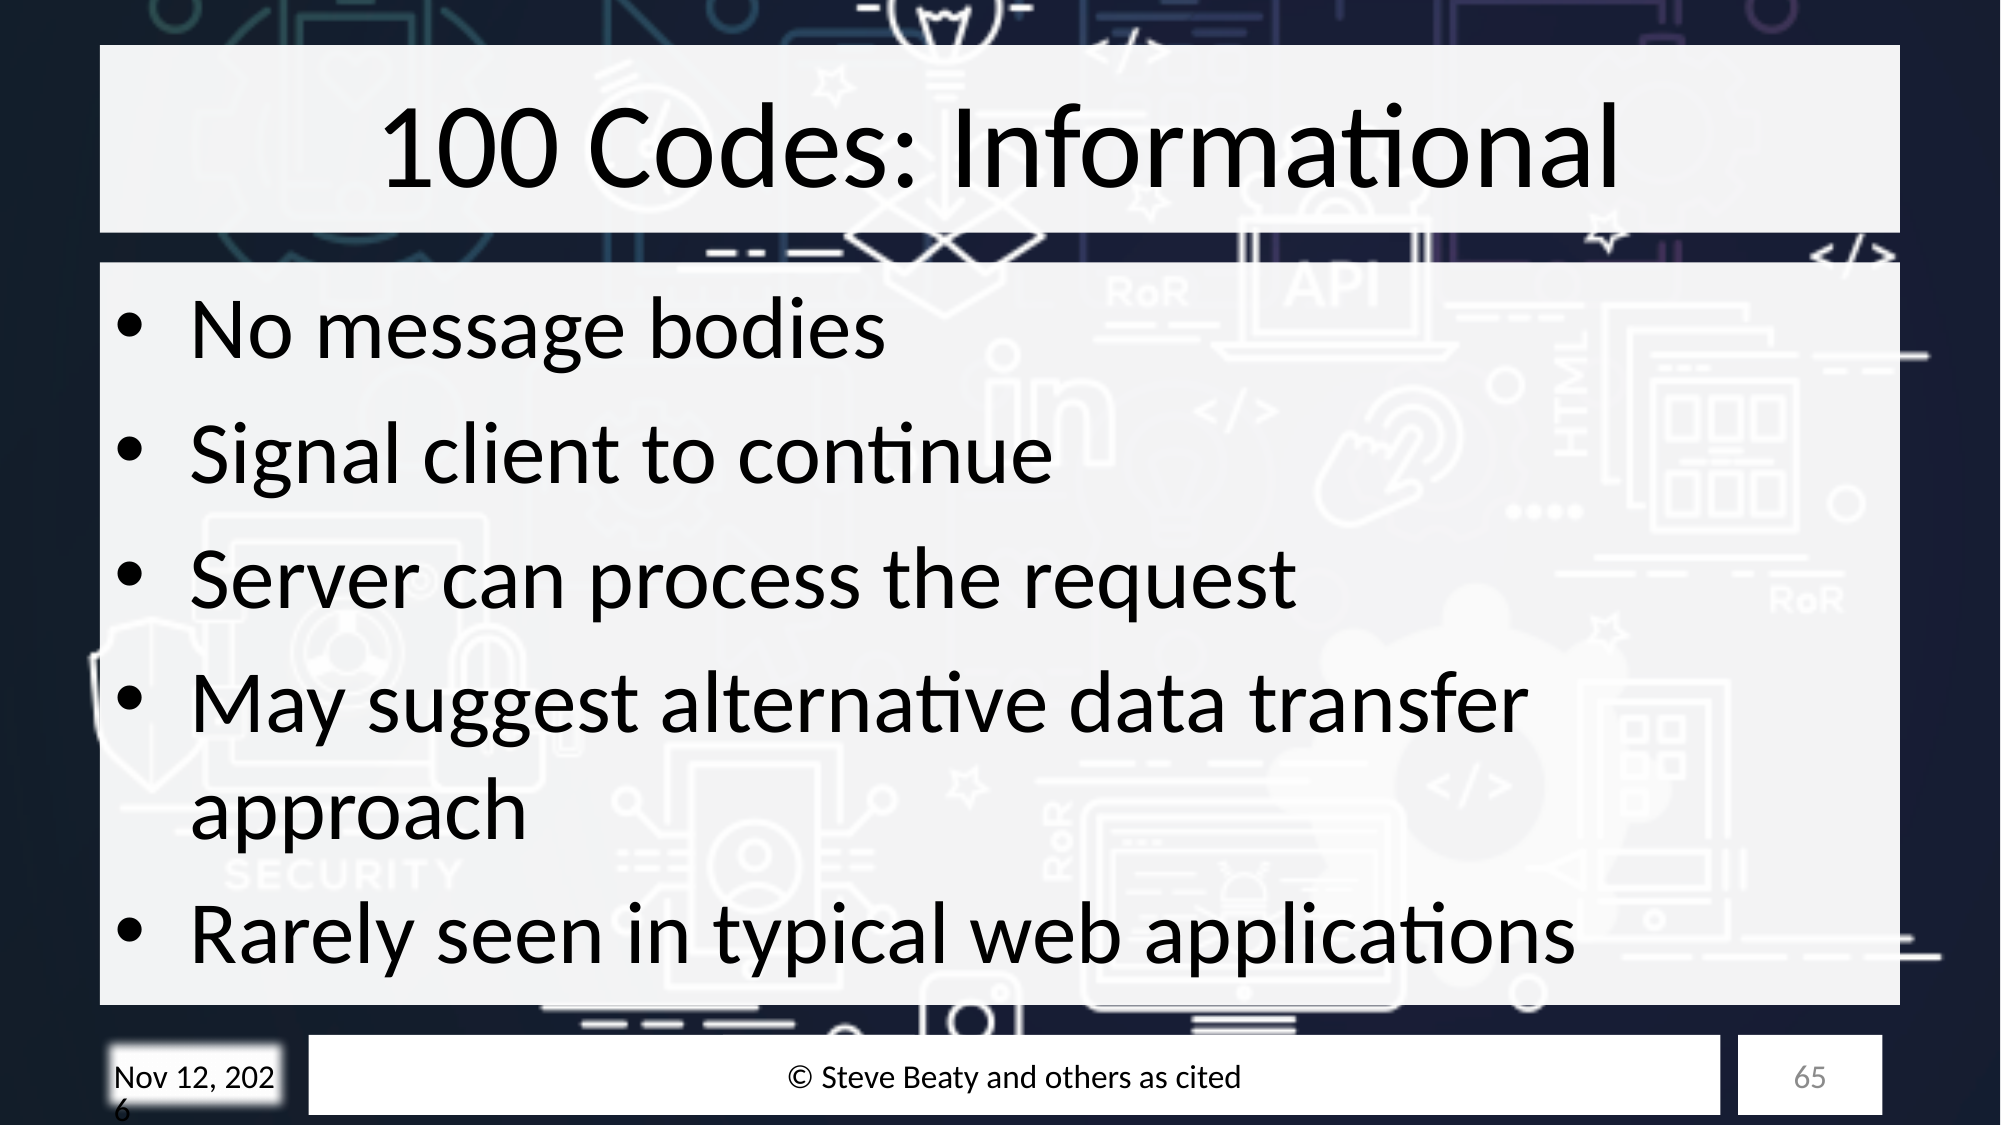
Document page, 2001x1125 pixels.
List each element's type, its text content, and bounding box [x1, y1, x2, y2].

footer © Steve Beaty and others as cited [308, 1034, 1721, 1115]
title 100 Codes: Informational [99, 45, 1900, 233]
slide_number 65 [1738, 1034, 1883, 1115]
picture [0, 0, 2001, 1125]
list No message bodies Signal client to continue Server can process the request May suggest alternative data transfer approach Rarely seen in typical web applications [99, 262, 1900, 1005]
